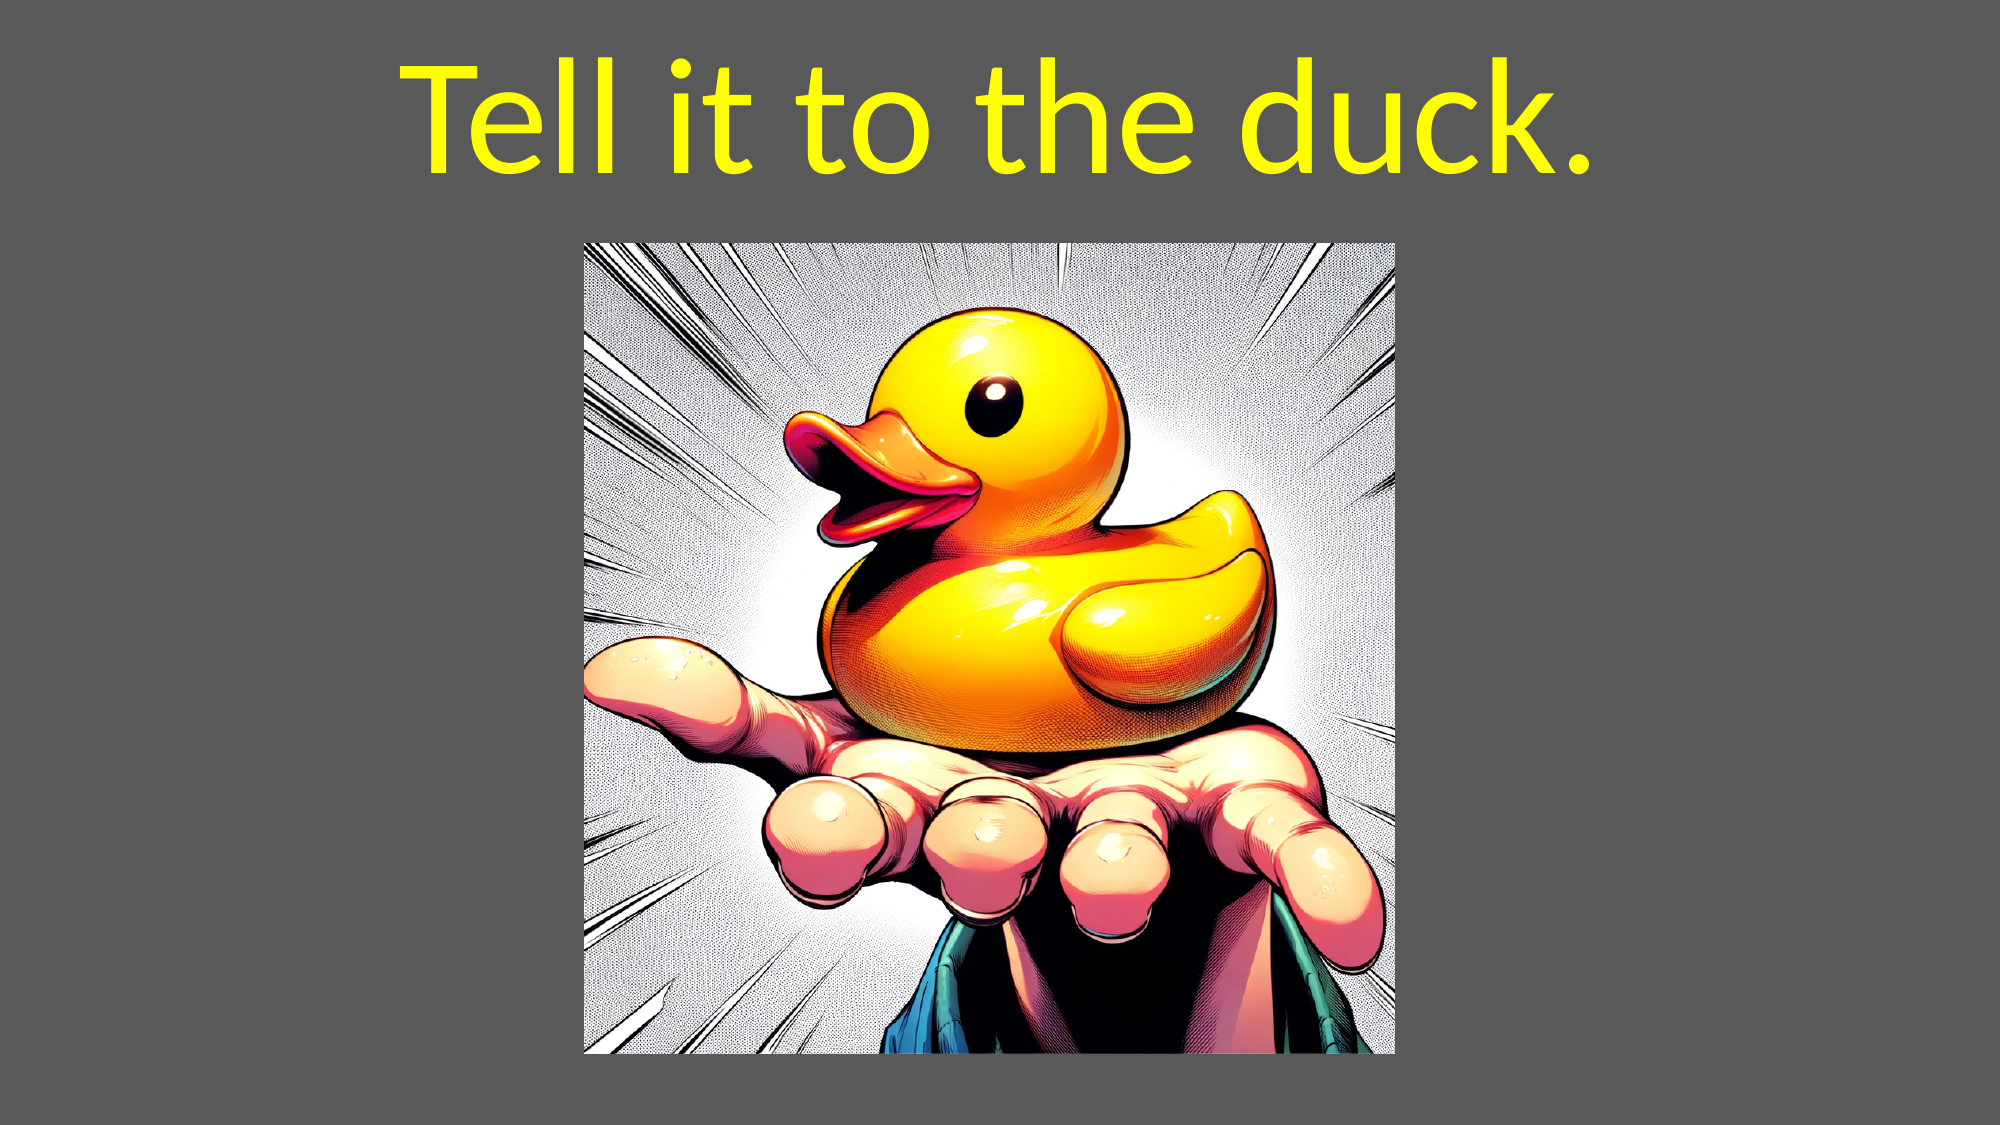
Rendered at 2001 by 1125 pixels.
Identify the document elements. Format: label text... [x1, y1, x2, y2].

text_box Tell it to the duck. [383, 0, 1617, 215]
picture [584, 243, 1395, 1054]
